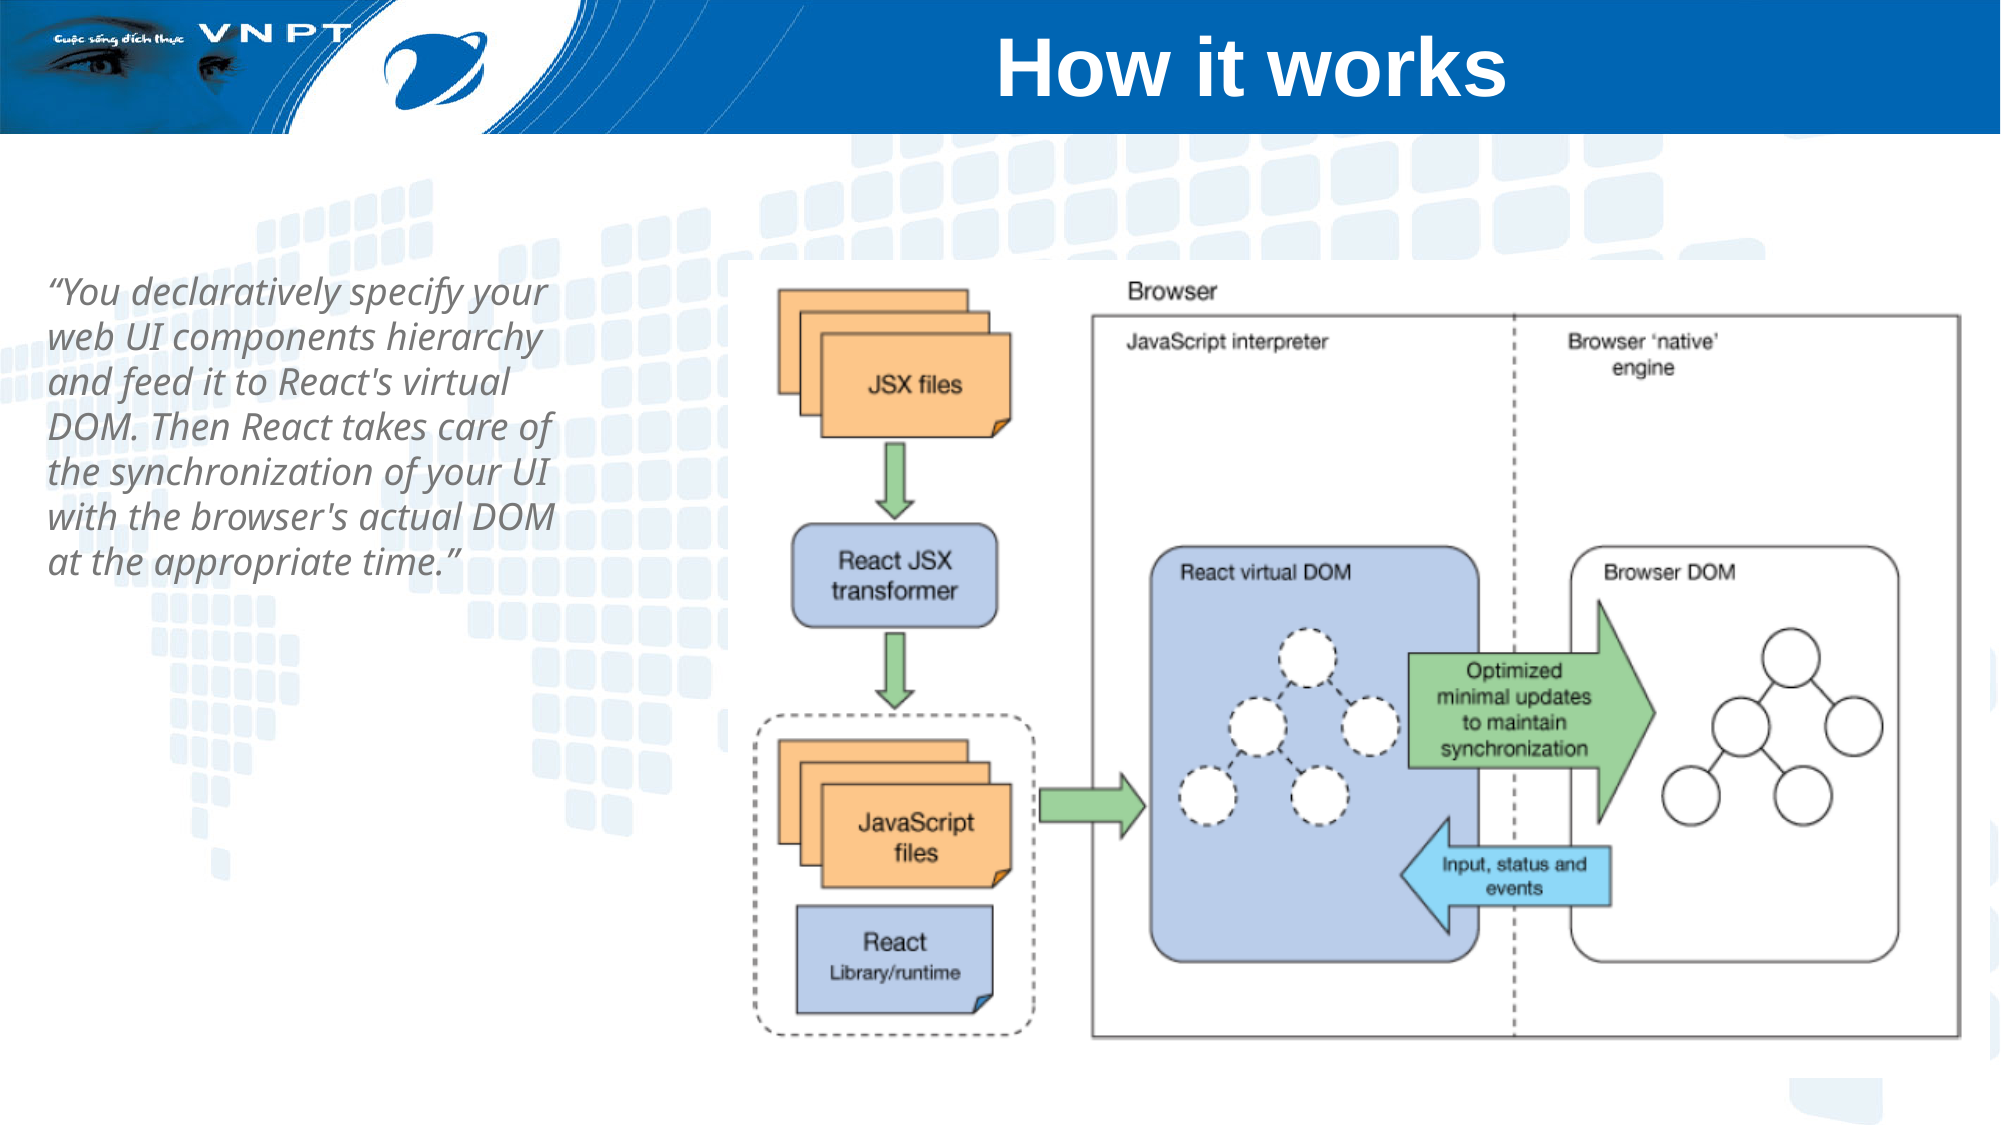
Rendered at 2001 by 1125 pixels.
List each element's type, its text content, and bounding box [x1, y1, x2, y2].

text_box “You declaratively specify your web UI components hierarchy and feed it to React's virtual DOM. Then React takes care of the synchronization of your UI with the browser's actual DOM at the appropriate time.” [32, 260, 725, 590]
picture [0, 0, 2001, 1125]
text_box How it works [504, 0, 2000, 126]
